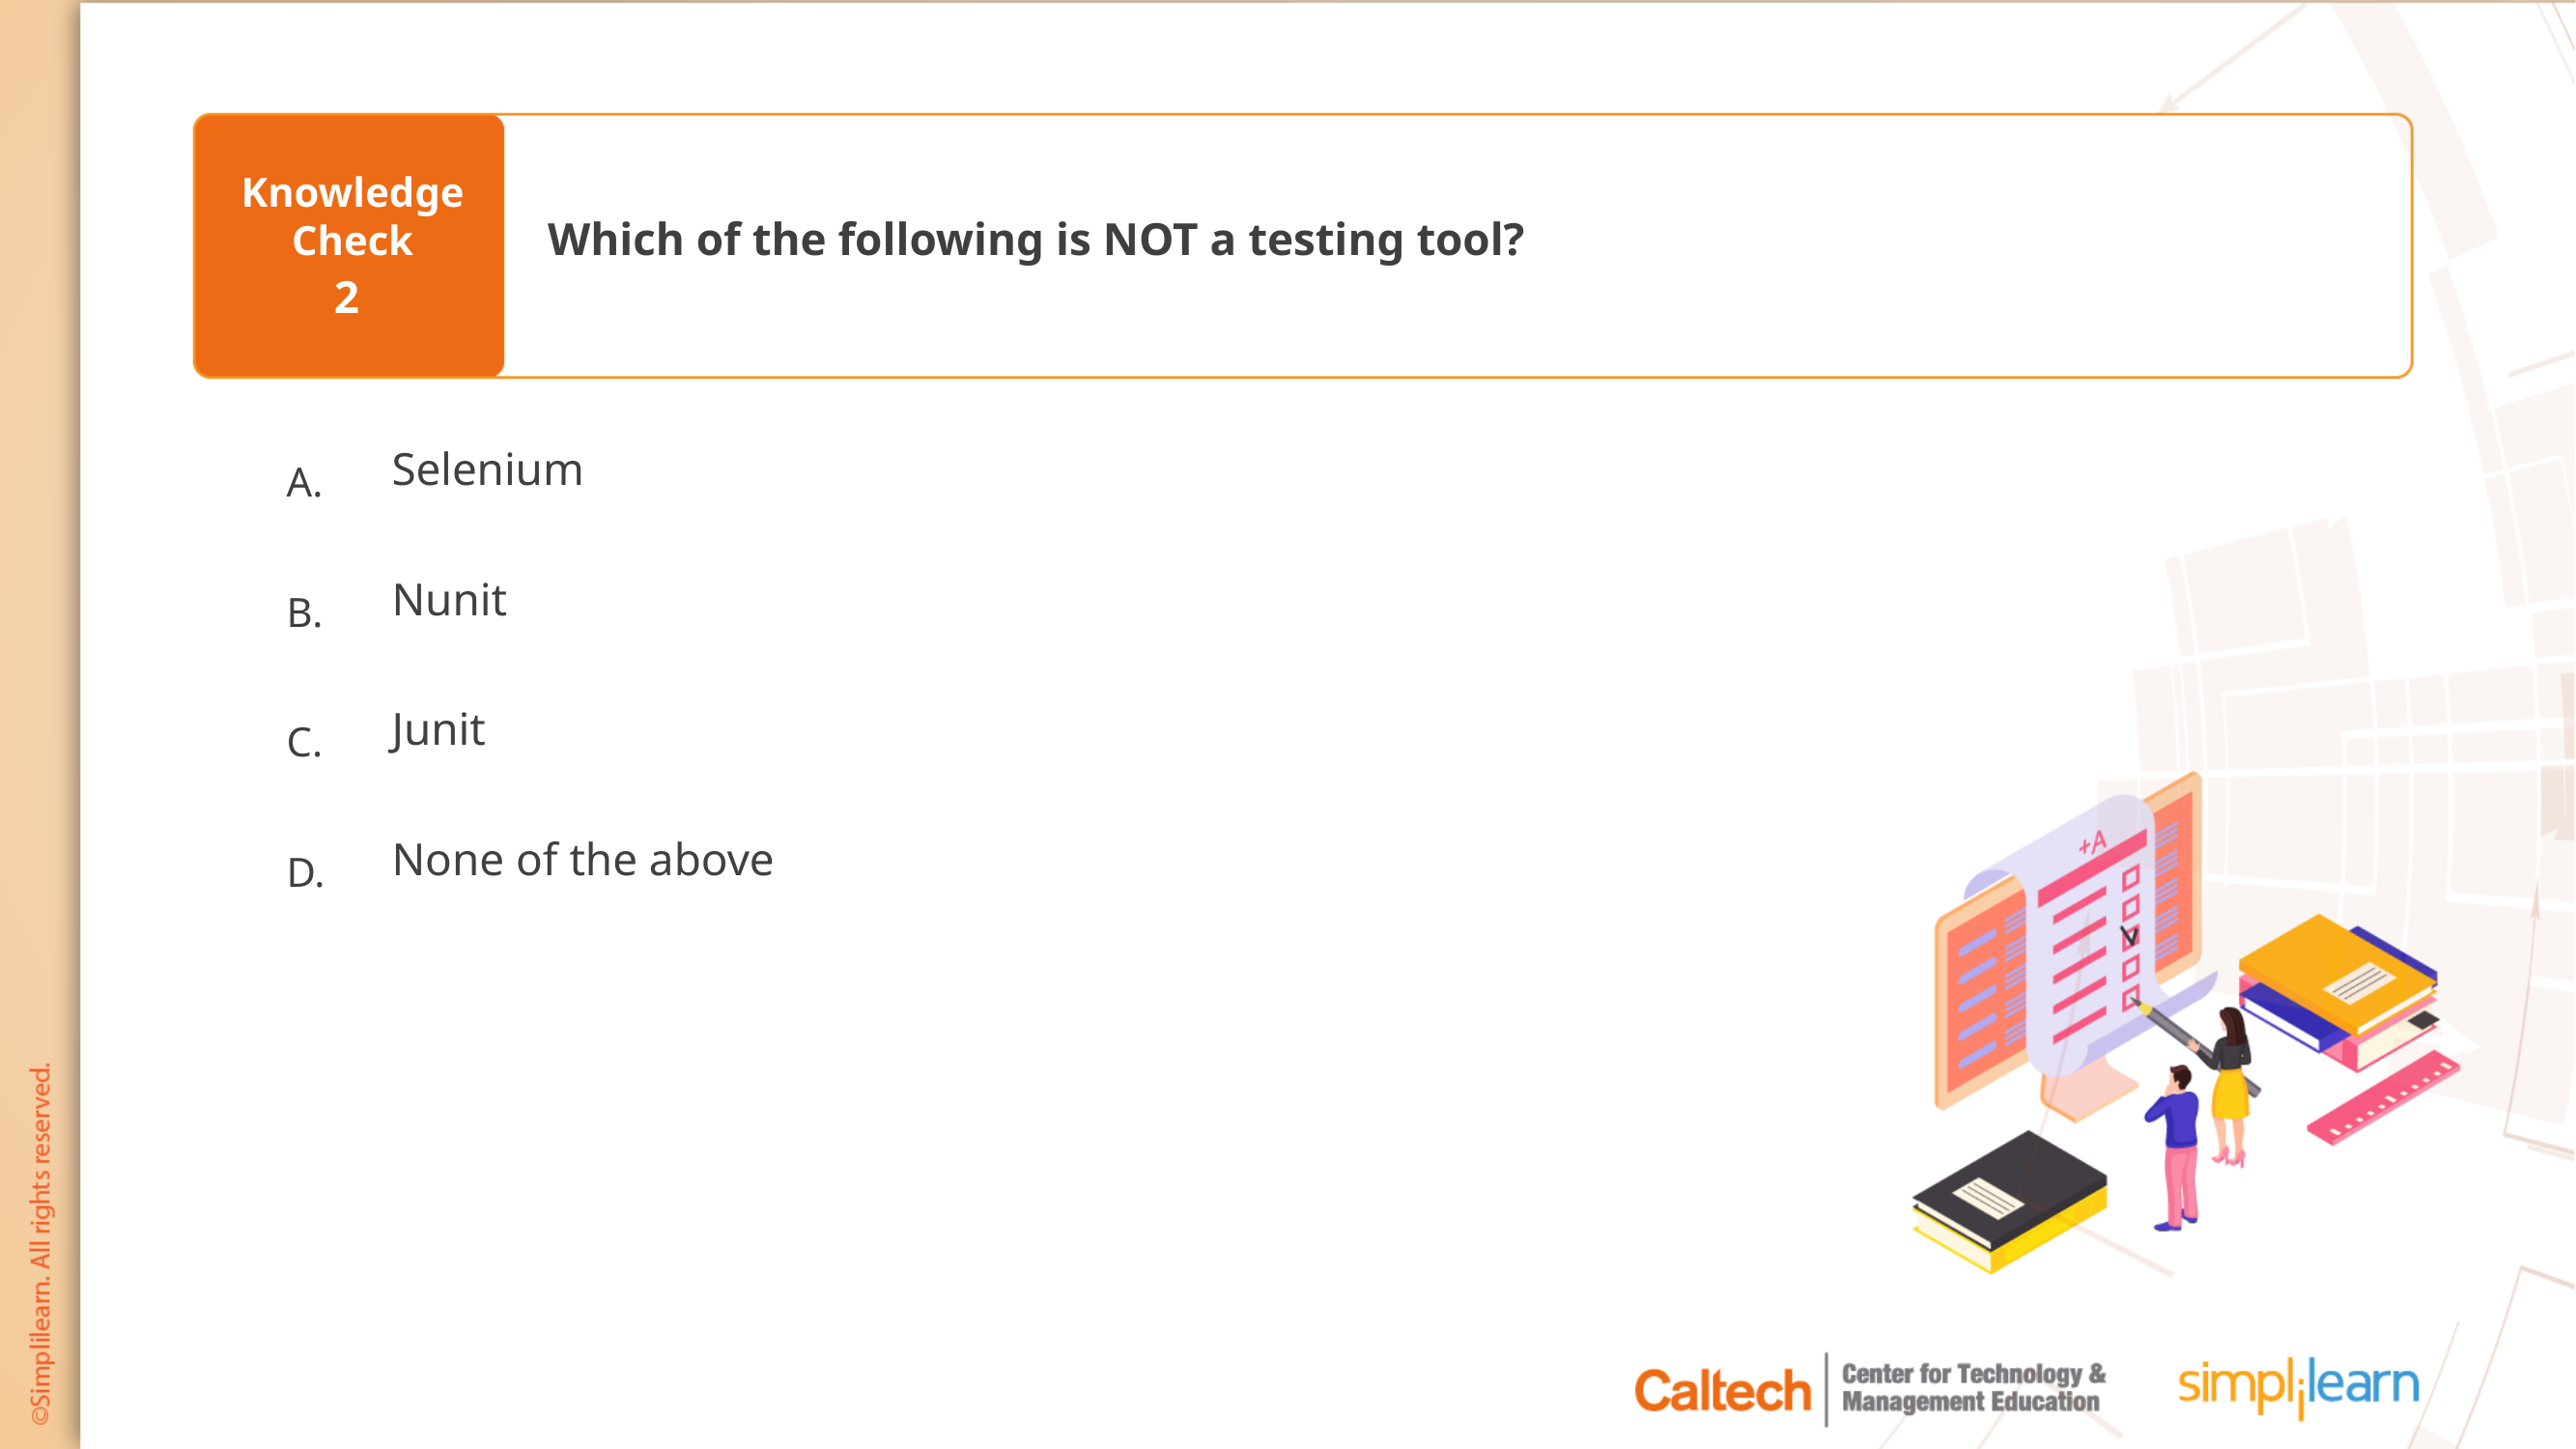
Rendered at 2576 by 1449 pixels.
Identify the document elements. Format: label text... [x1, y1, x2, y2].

list 2 [208, 263, 478, 370]
list Nunit [369, 572, 2152, 684]
list Which of the following is NOT a testing tool? [532, 126, 2486, 353]
picture [0, 0, 2576, 1449]
list Junit [369, 701, 2152, 813]
list Selenium [369, 441, 2152, 554]
list None of the above [369, 832, 2152, 944]
